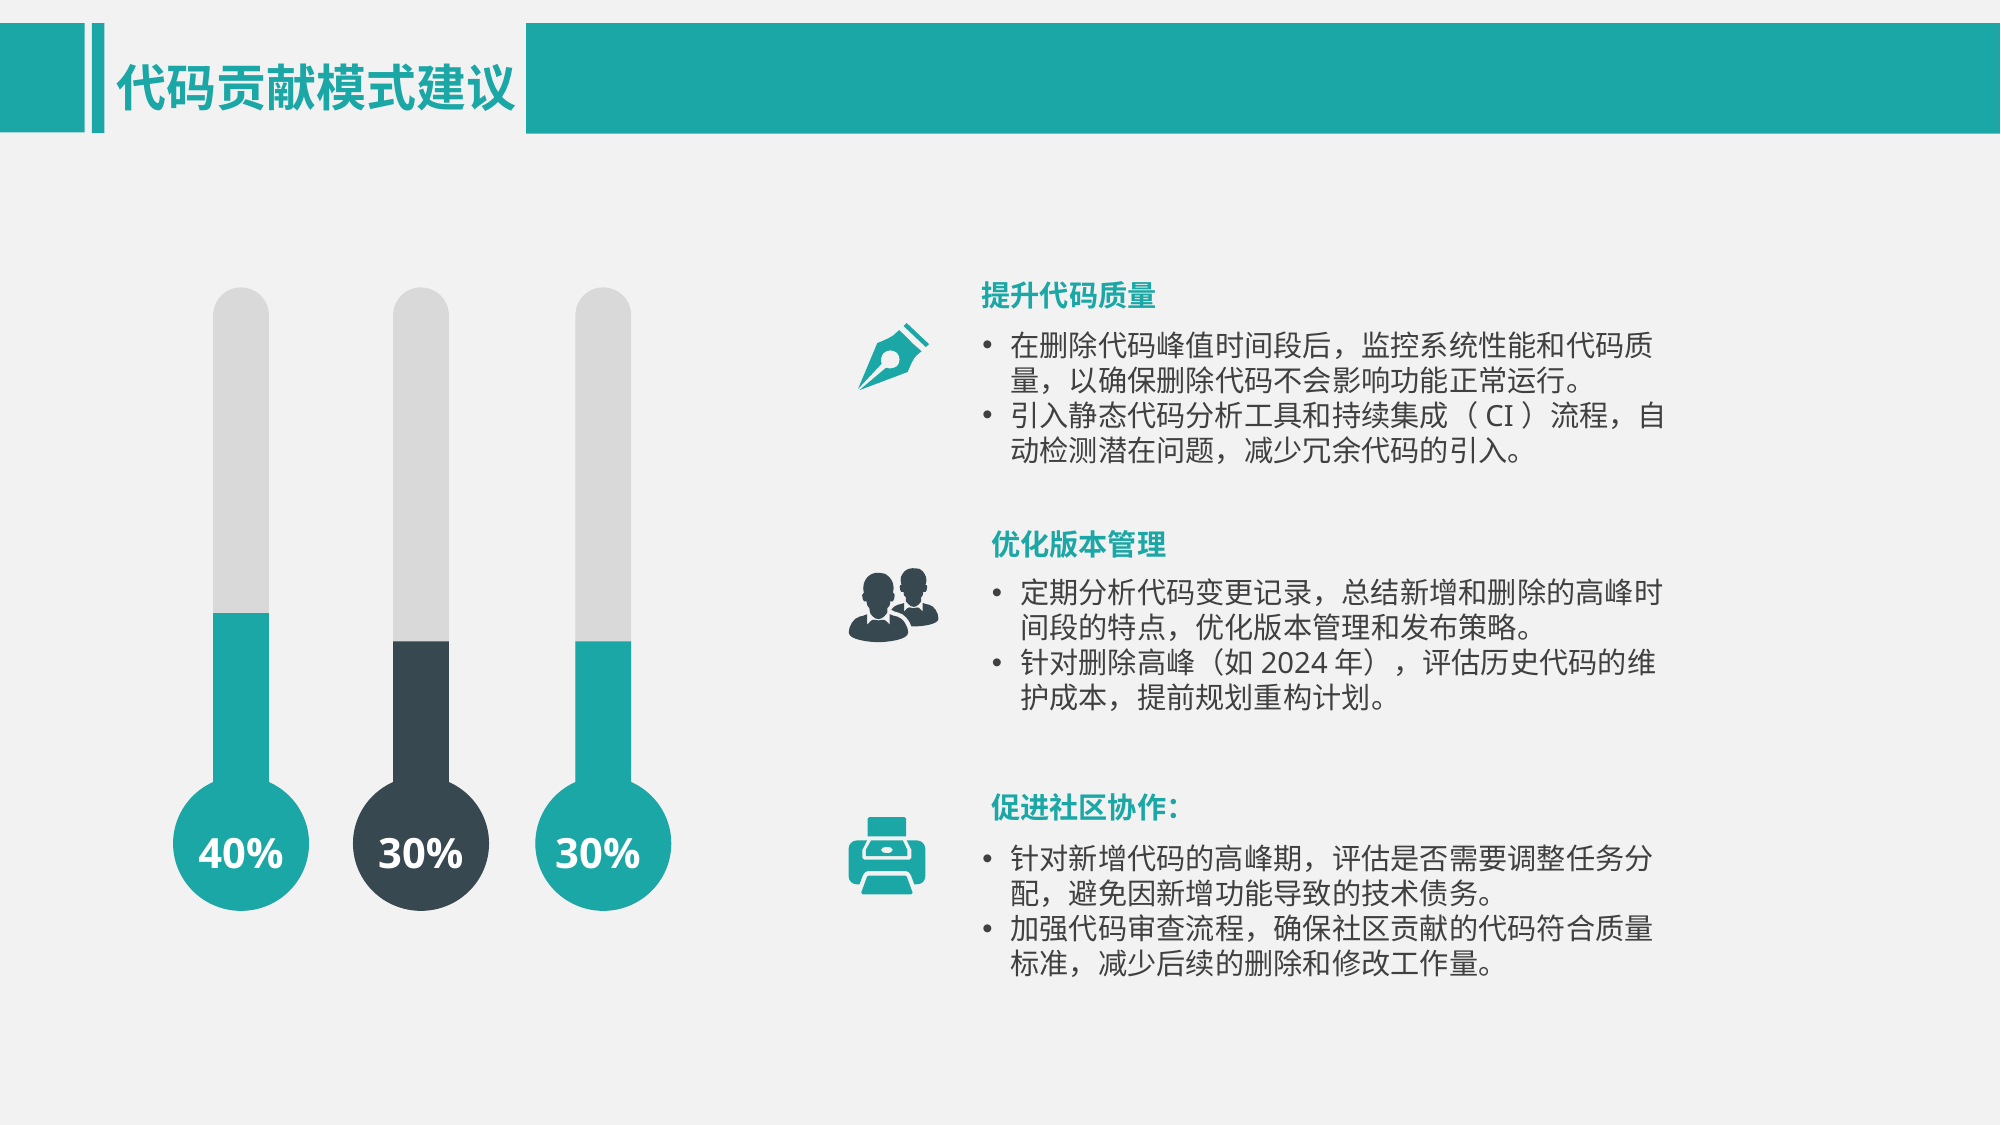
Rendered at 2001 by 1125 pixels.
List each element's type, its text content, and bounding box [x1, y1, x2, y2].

text_box 优化版本管理 [976, 501, 1295, 569]
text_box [166, 287, 673, 911]
text_box [891, 568, 939, 627]
text_box 在删除代码峰值时间段后，监控系统性能和代码质量，以确保删除代码不会影响功能正常运行。 引入静态代码分析工具和持续集成（CI）流程，自动检测潜在问题，减少冗余代码的引入。 [967, 319, 1685, 456]
text_box [848, 572, 909, 643]
text_box [848, 840, 926, 885]
text_box 针对新增代码的高峰期，评估是否需要调整任务分配，避免因新增功能导致的技术债务。 加强代码审查流程，确保社区贡献的代码符合质量标准，减少后续的删除和修改工作量。 [967, 833, 1685, 970]
text_box [867, 817, 907, 837]
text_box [857, 323, 929, 391]
text_box 促进社区协作： [976, 764, 1295, 832]
text_box [861, 875, 913, 895]
text_box 代码贡献模式建议 [101, 30, 570, 131]
text_box 定期分析代码变更记录，总结新增和删除的高峰时间段的特点，优化版本管理和发布策略。 针对删除高峰（如2024年），评估历史代码的维护成本，提前规划重构计划。 [977, 567, 1685, 704]
text_box 提升代码质量 [966, 252, 1286, 320]
